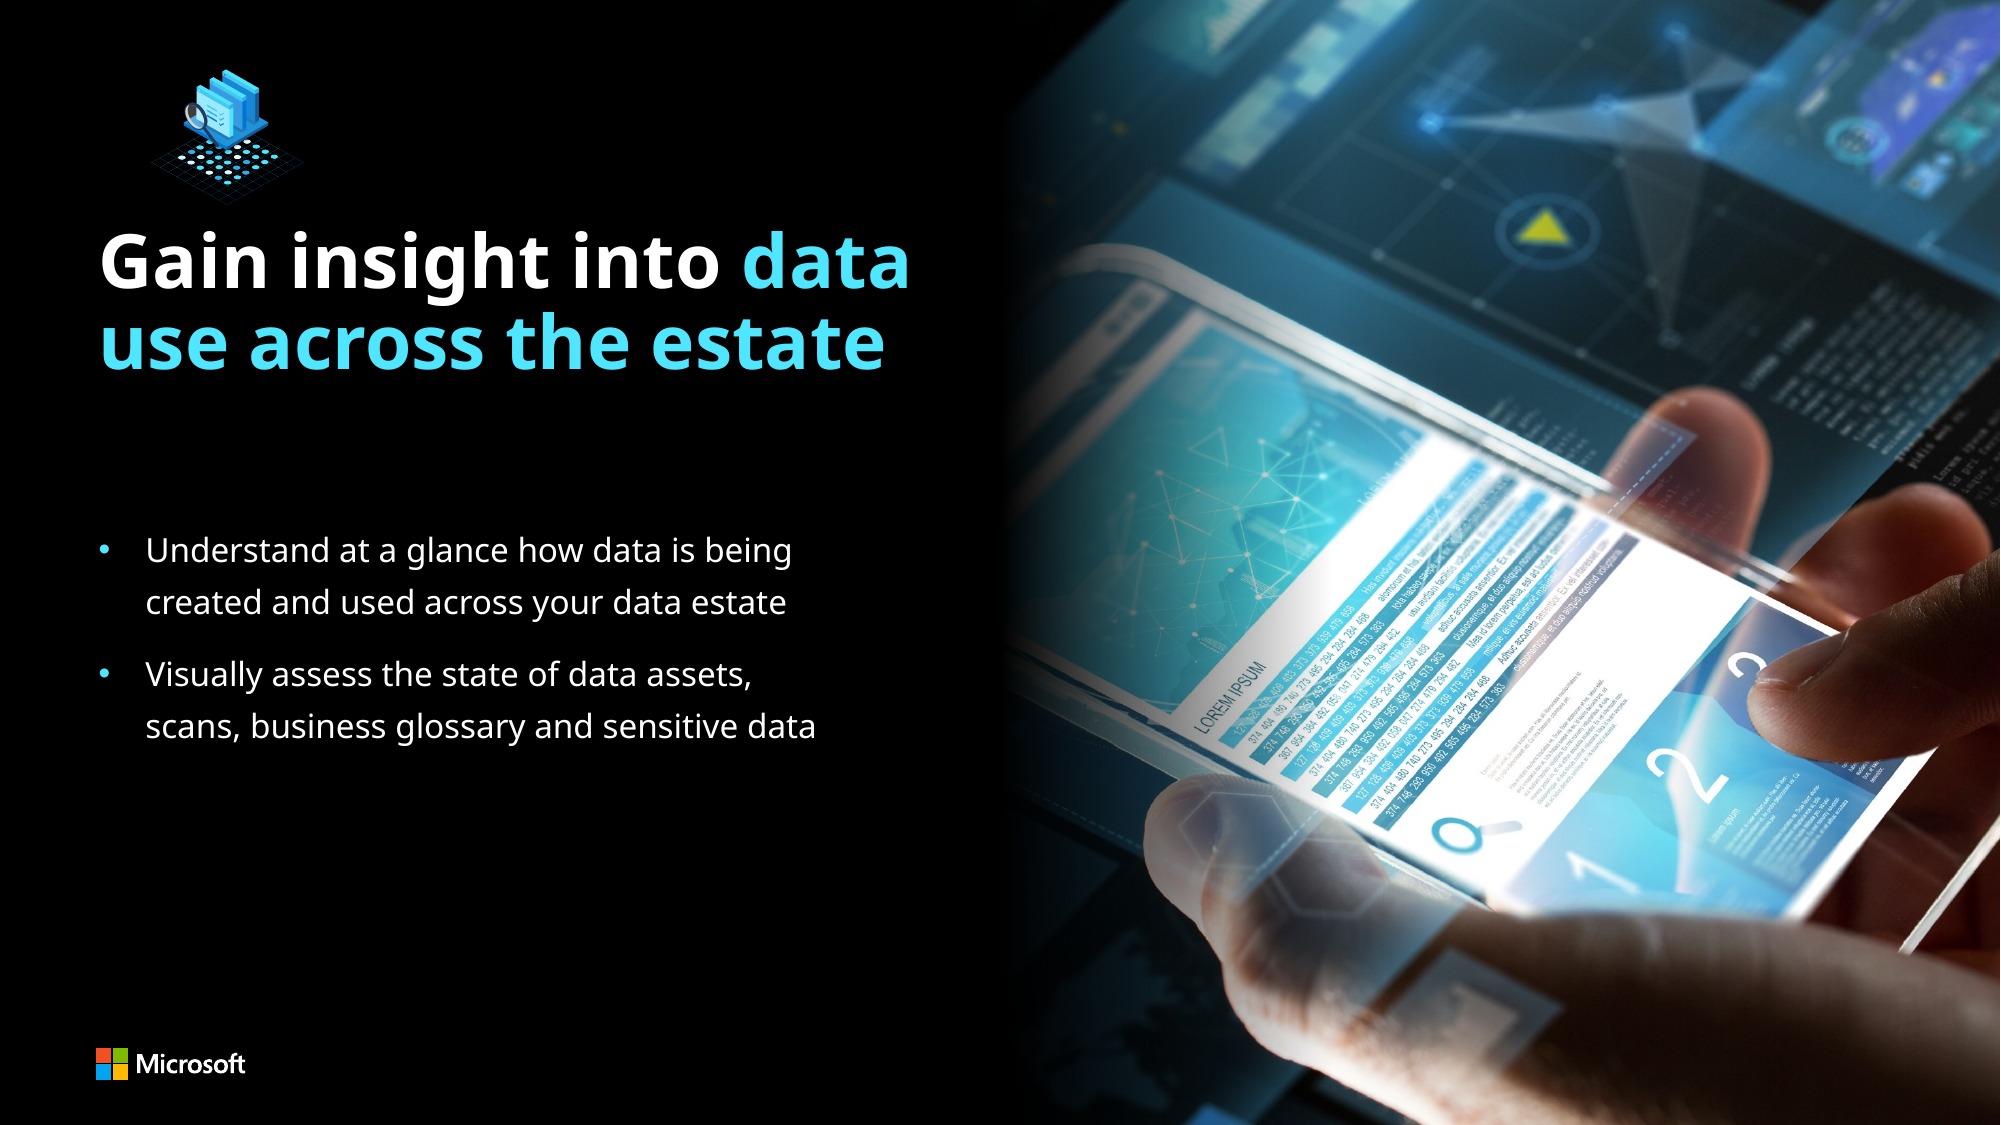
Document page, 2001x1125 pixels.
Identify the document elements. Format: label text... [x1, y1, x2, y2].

picture [999, 0, 2000, 1125]
title Gain insight into data use across the estate [98, 216, 935, 383]
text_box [151, 68, 304, 205]
text_box Understand at a glance how data is being created and used across your data estate Visually assess the state of data assets, scans, business glossary and sensitive data [98, 509, 849, 796]
picture [95, 1047, 250, 1080]
